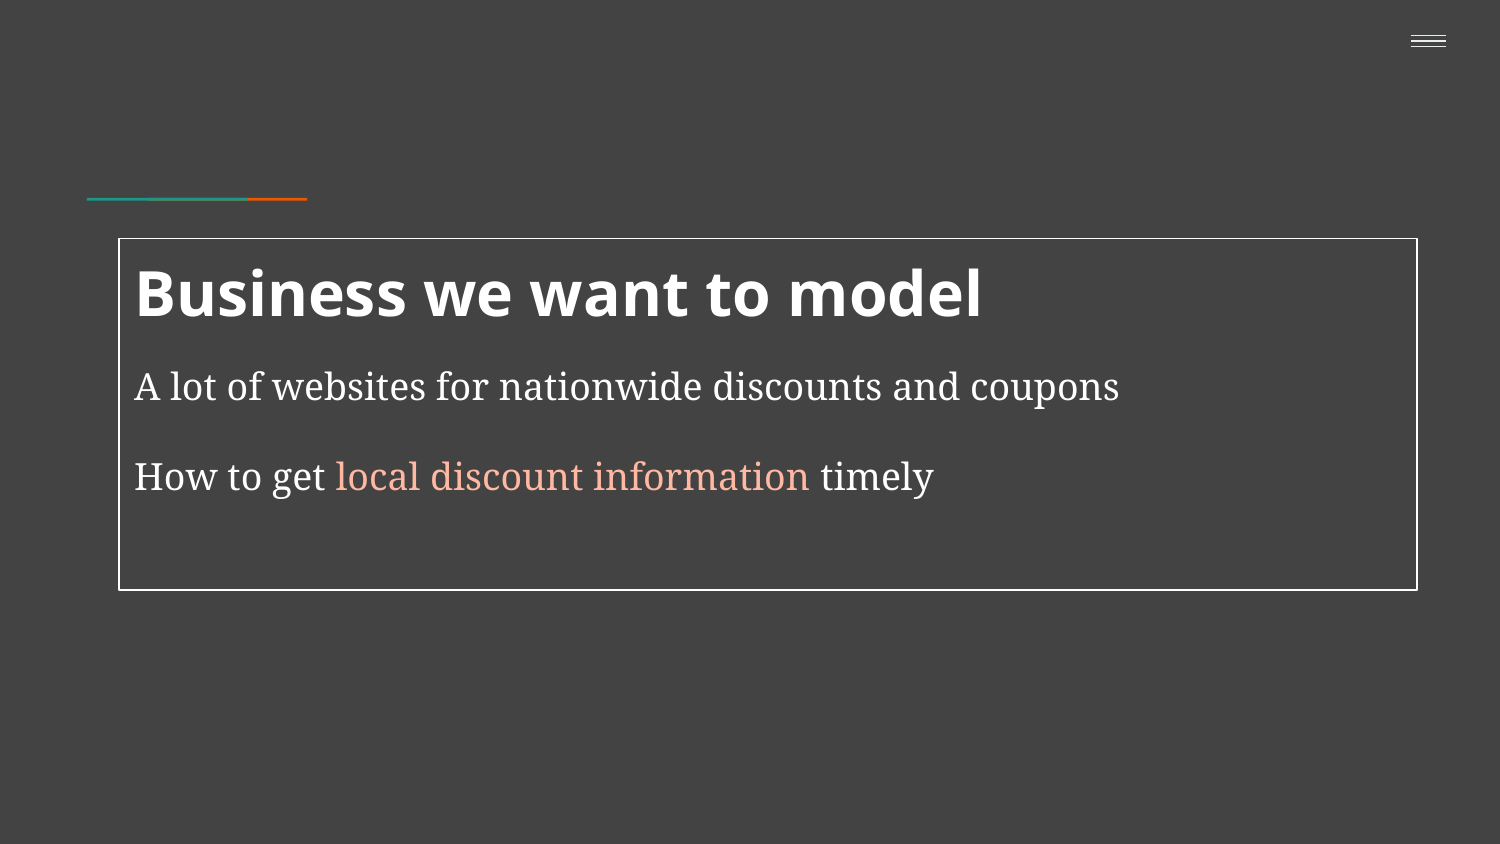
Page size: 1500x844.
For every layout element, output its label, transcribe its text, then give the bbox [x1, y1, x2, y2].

text_box Business we want to model A lot of websites for nationwide discounts and coupons How to get local discount information timely [119, 238, 1417, 590]
